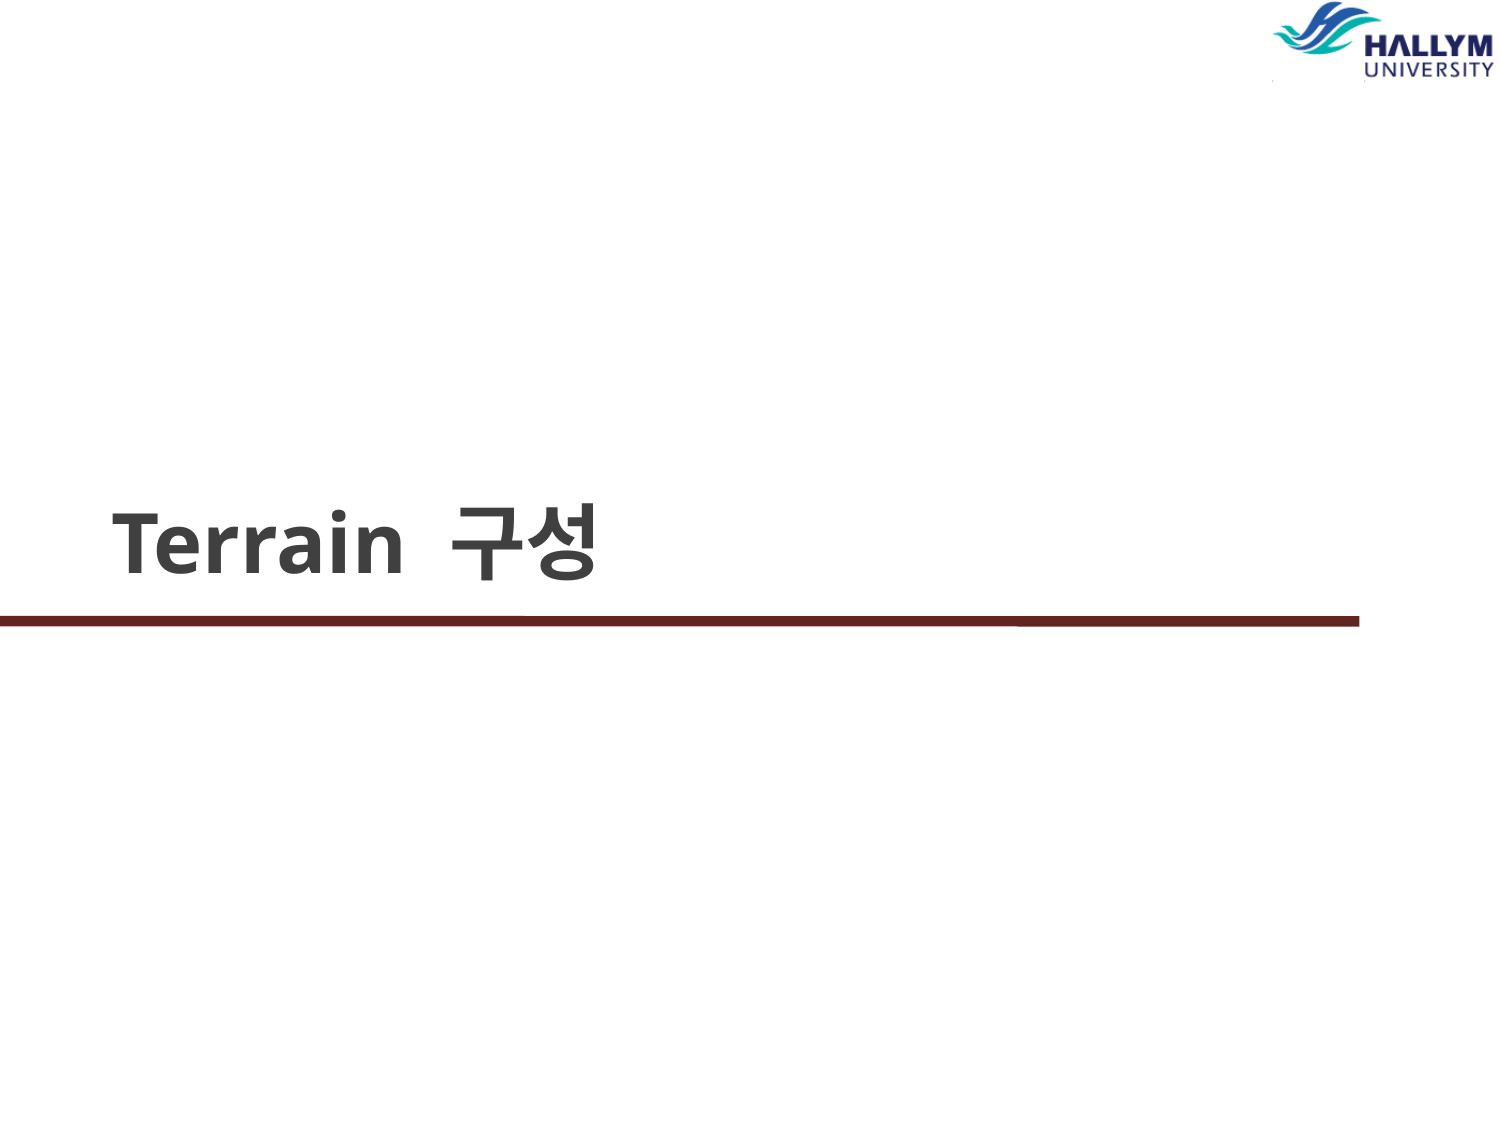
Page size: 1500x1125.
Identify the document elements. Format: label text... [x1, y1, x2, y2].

picture [1269, 0, 1500, 82]
title Terrain 구성 [82, 356, 1357, 598]
